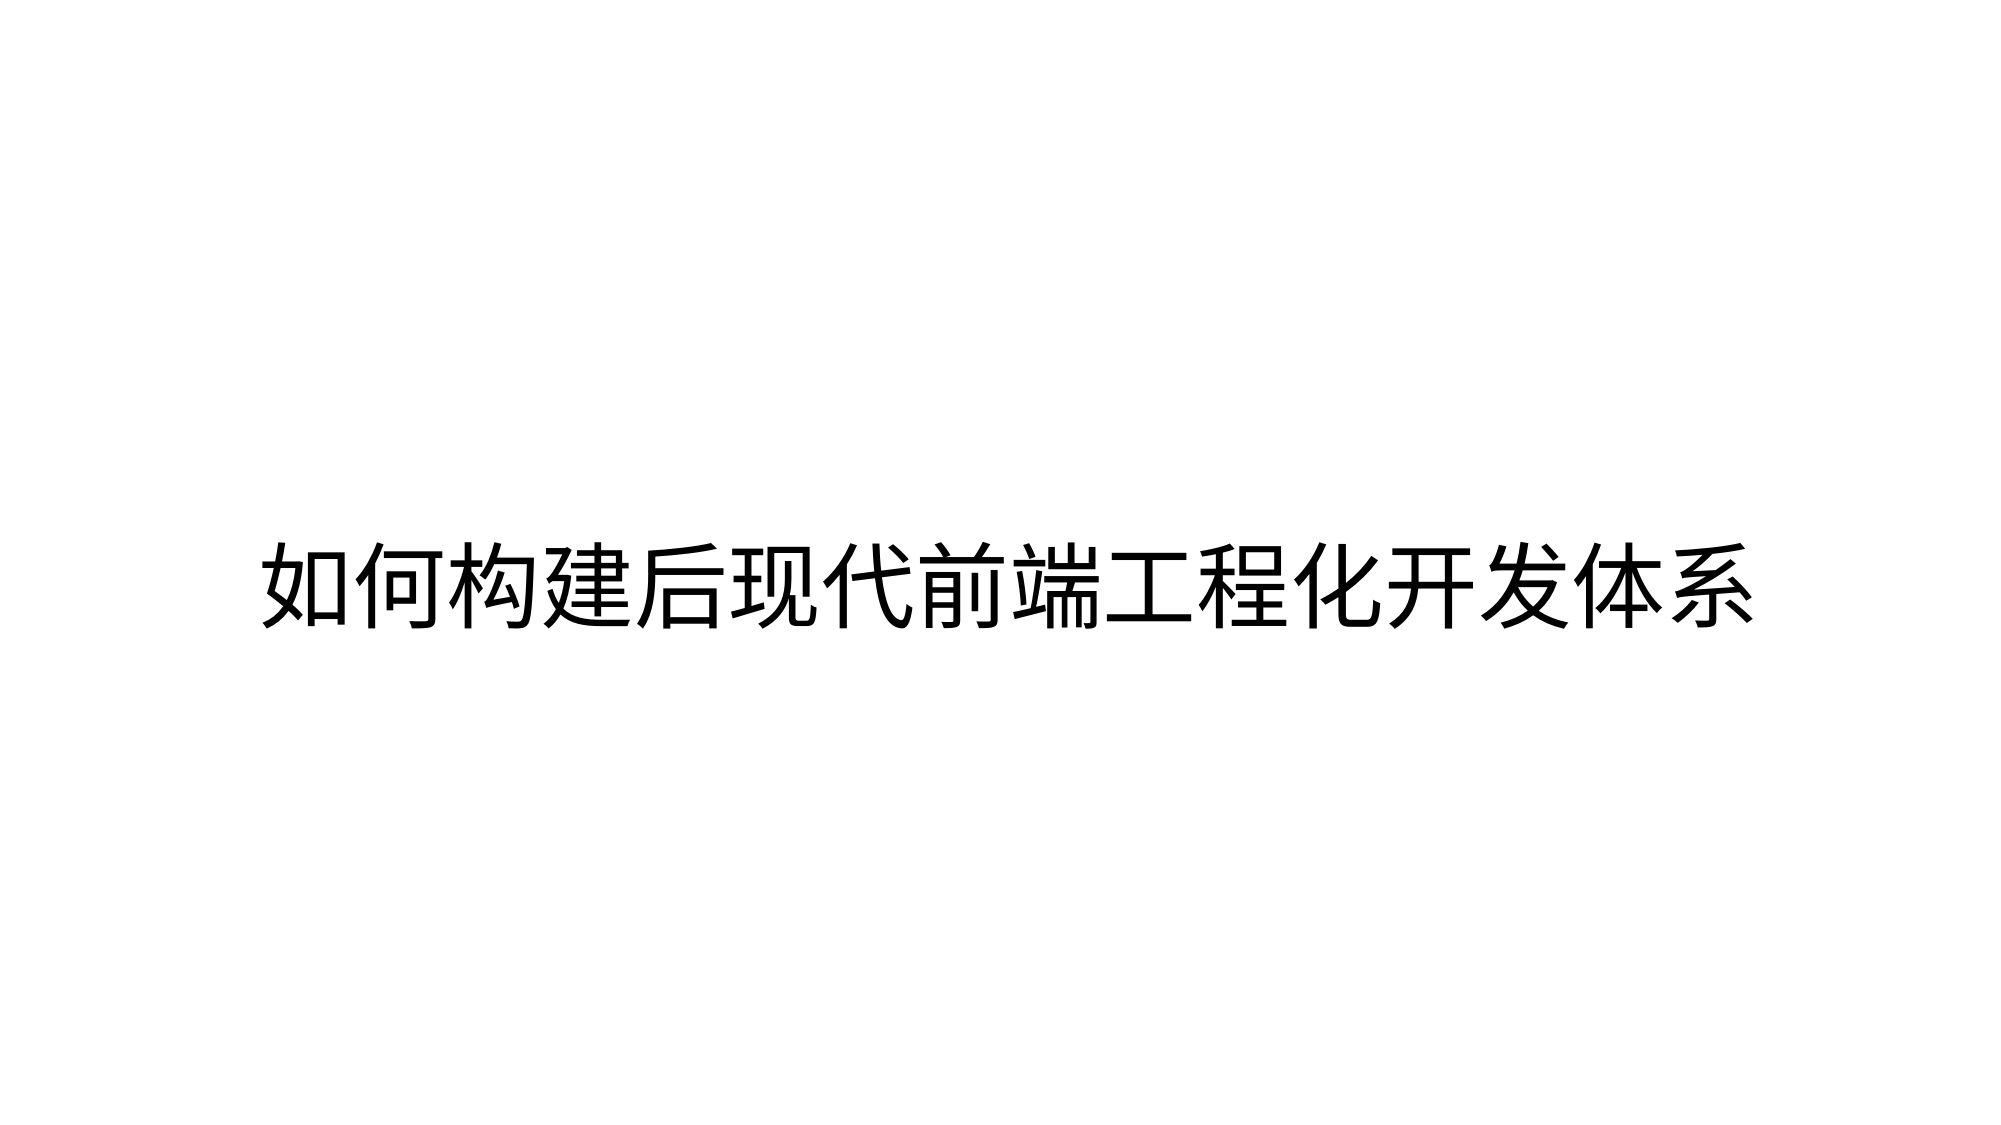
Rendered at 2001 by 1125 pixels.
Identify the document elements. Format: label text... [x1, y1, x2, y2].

title 如何构建后现代前端工程化开发体系 [207, 355, 1811, 650]
